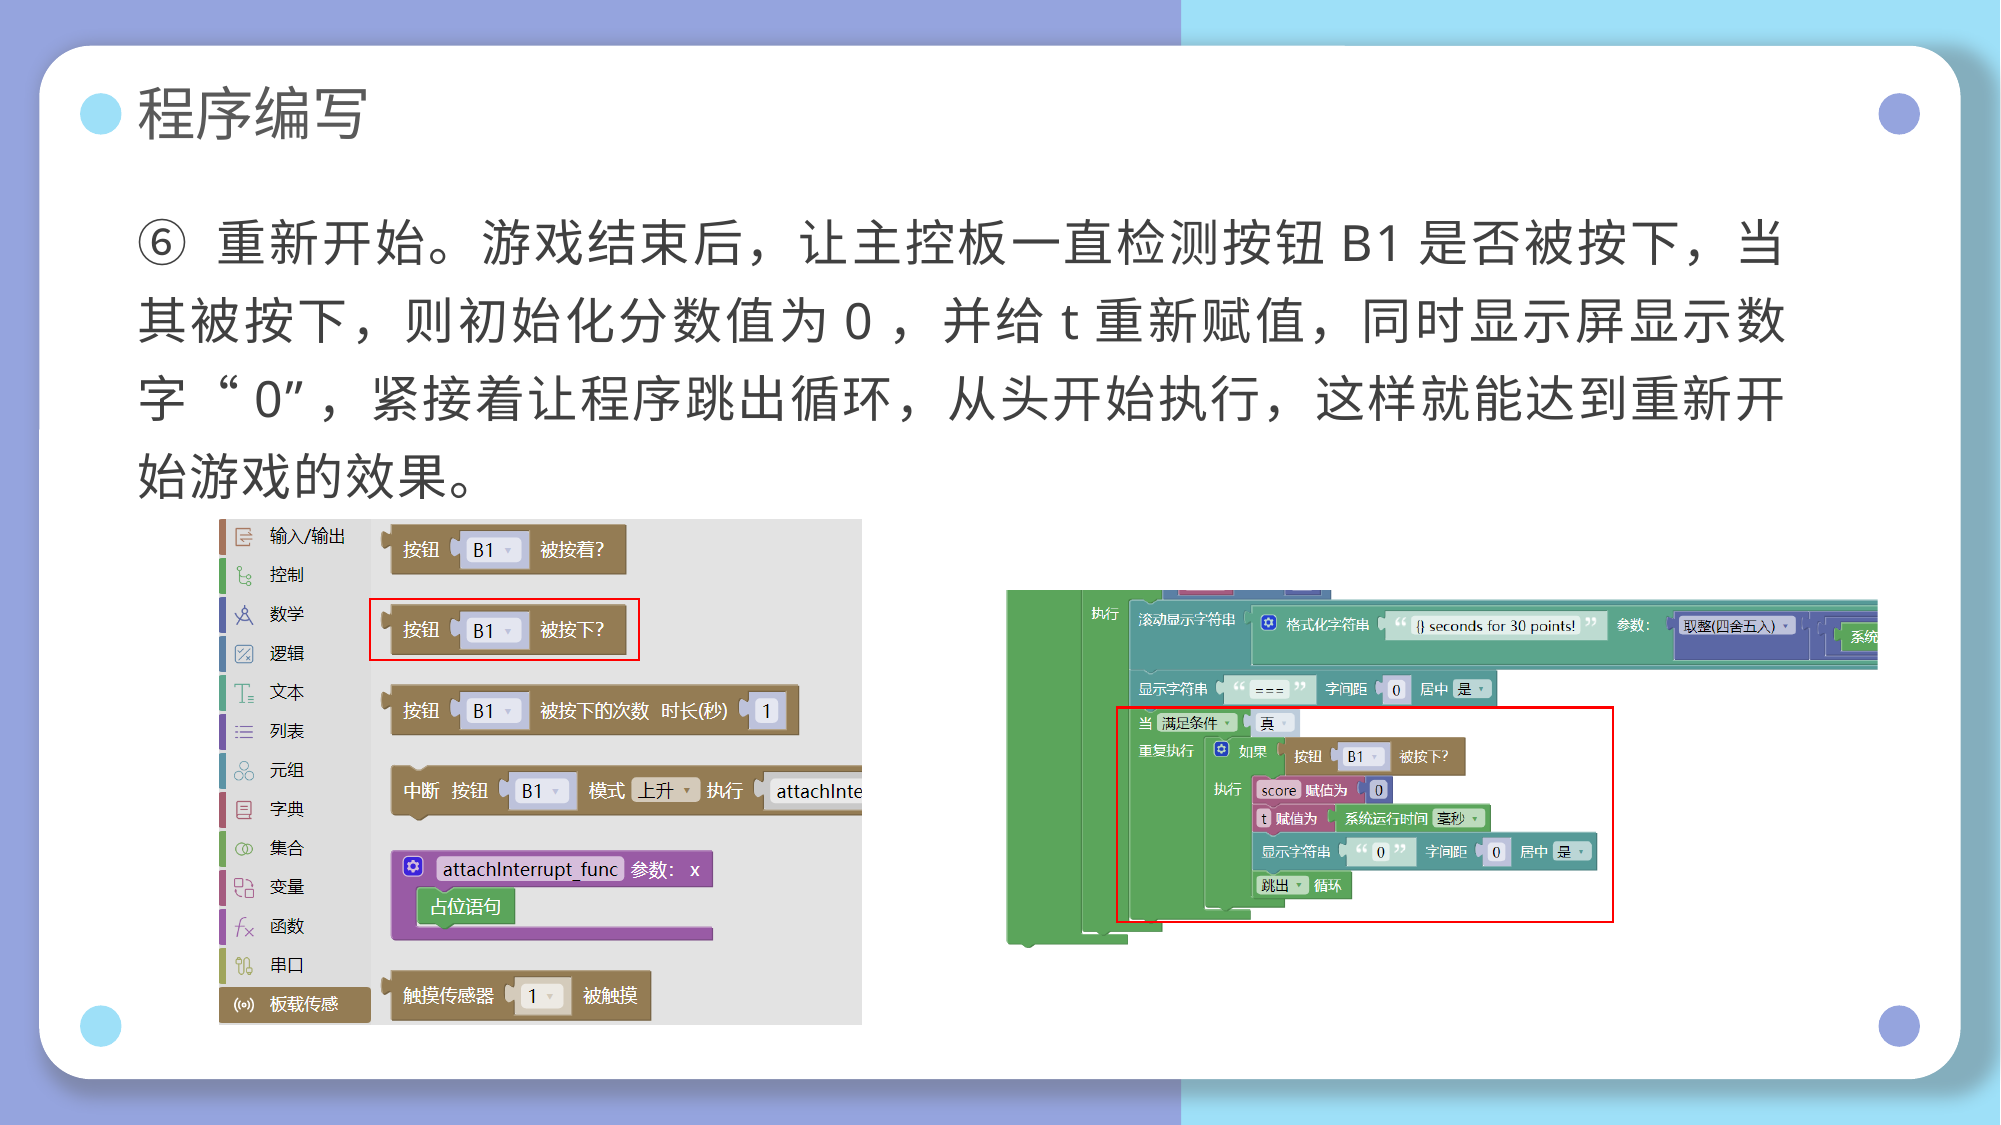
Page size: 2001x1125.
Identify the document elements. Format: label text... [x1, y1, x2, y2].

list ⑥ 重新开始。游戏结束后，让主控板一直检测按钮B1是否被按下，当其被按下，则初始化分数值为0，并给t重新赋值，同时显示屏显示数字“0”，紧接着让程序跳出循环，从头开始执行，这样就能达到重新开始游戏的效果。 [137, 185, 1789, 502]
title 程序编写 [137, 77, 976, 157]
picture [999, 590, 1878, 954]
picture [219, 519, 862, 1025]
